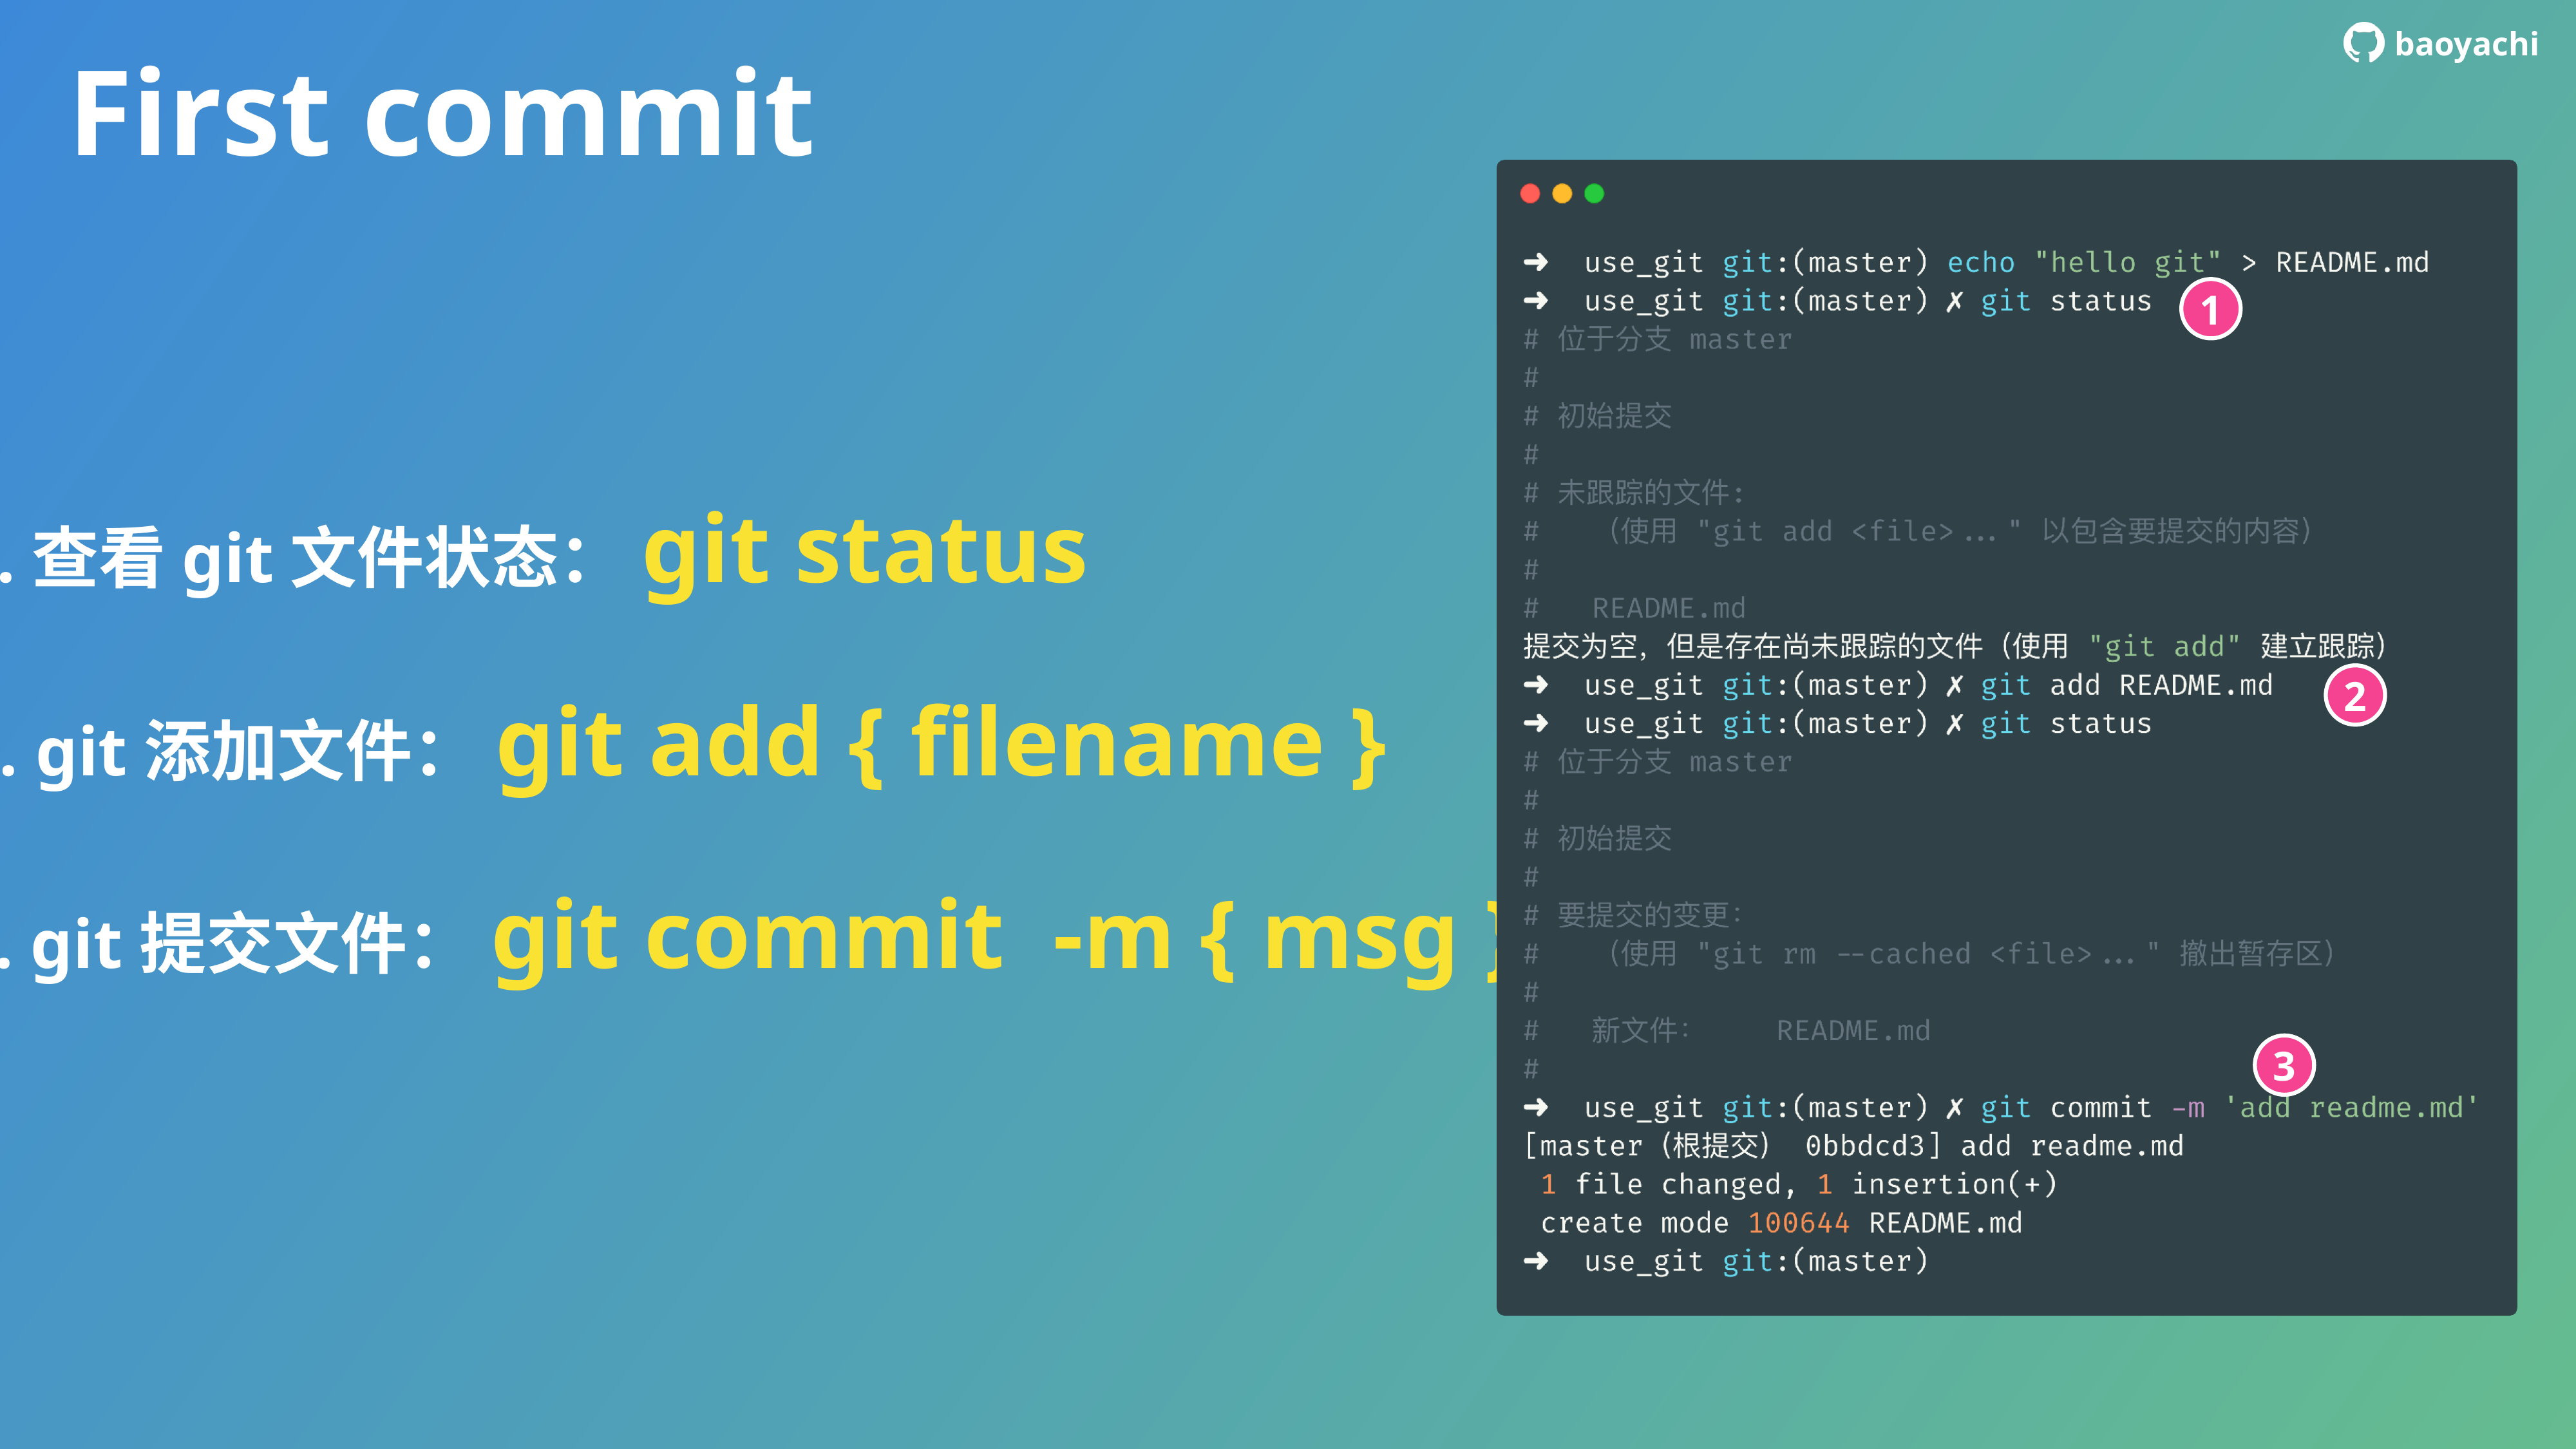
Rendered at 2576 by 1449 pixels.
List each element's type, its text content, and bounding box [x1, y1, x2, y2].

picture [2344, 22, 2385, 64]
text_box 3. git提交文件：git commit -m { msg } [0, 869, 1497, 993]
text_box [1497, 159, 2518, 1316]
text_box First commit [62, 32, 821, 185]
text_box 1.查看git文件状态：git status [0, 483, 1094, 607]
text_box 2. git添加文件：git add { filename } [0, 676, 1393, 800]
